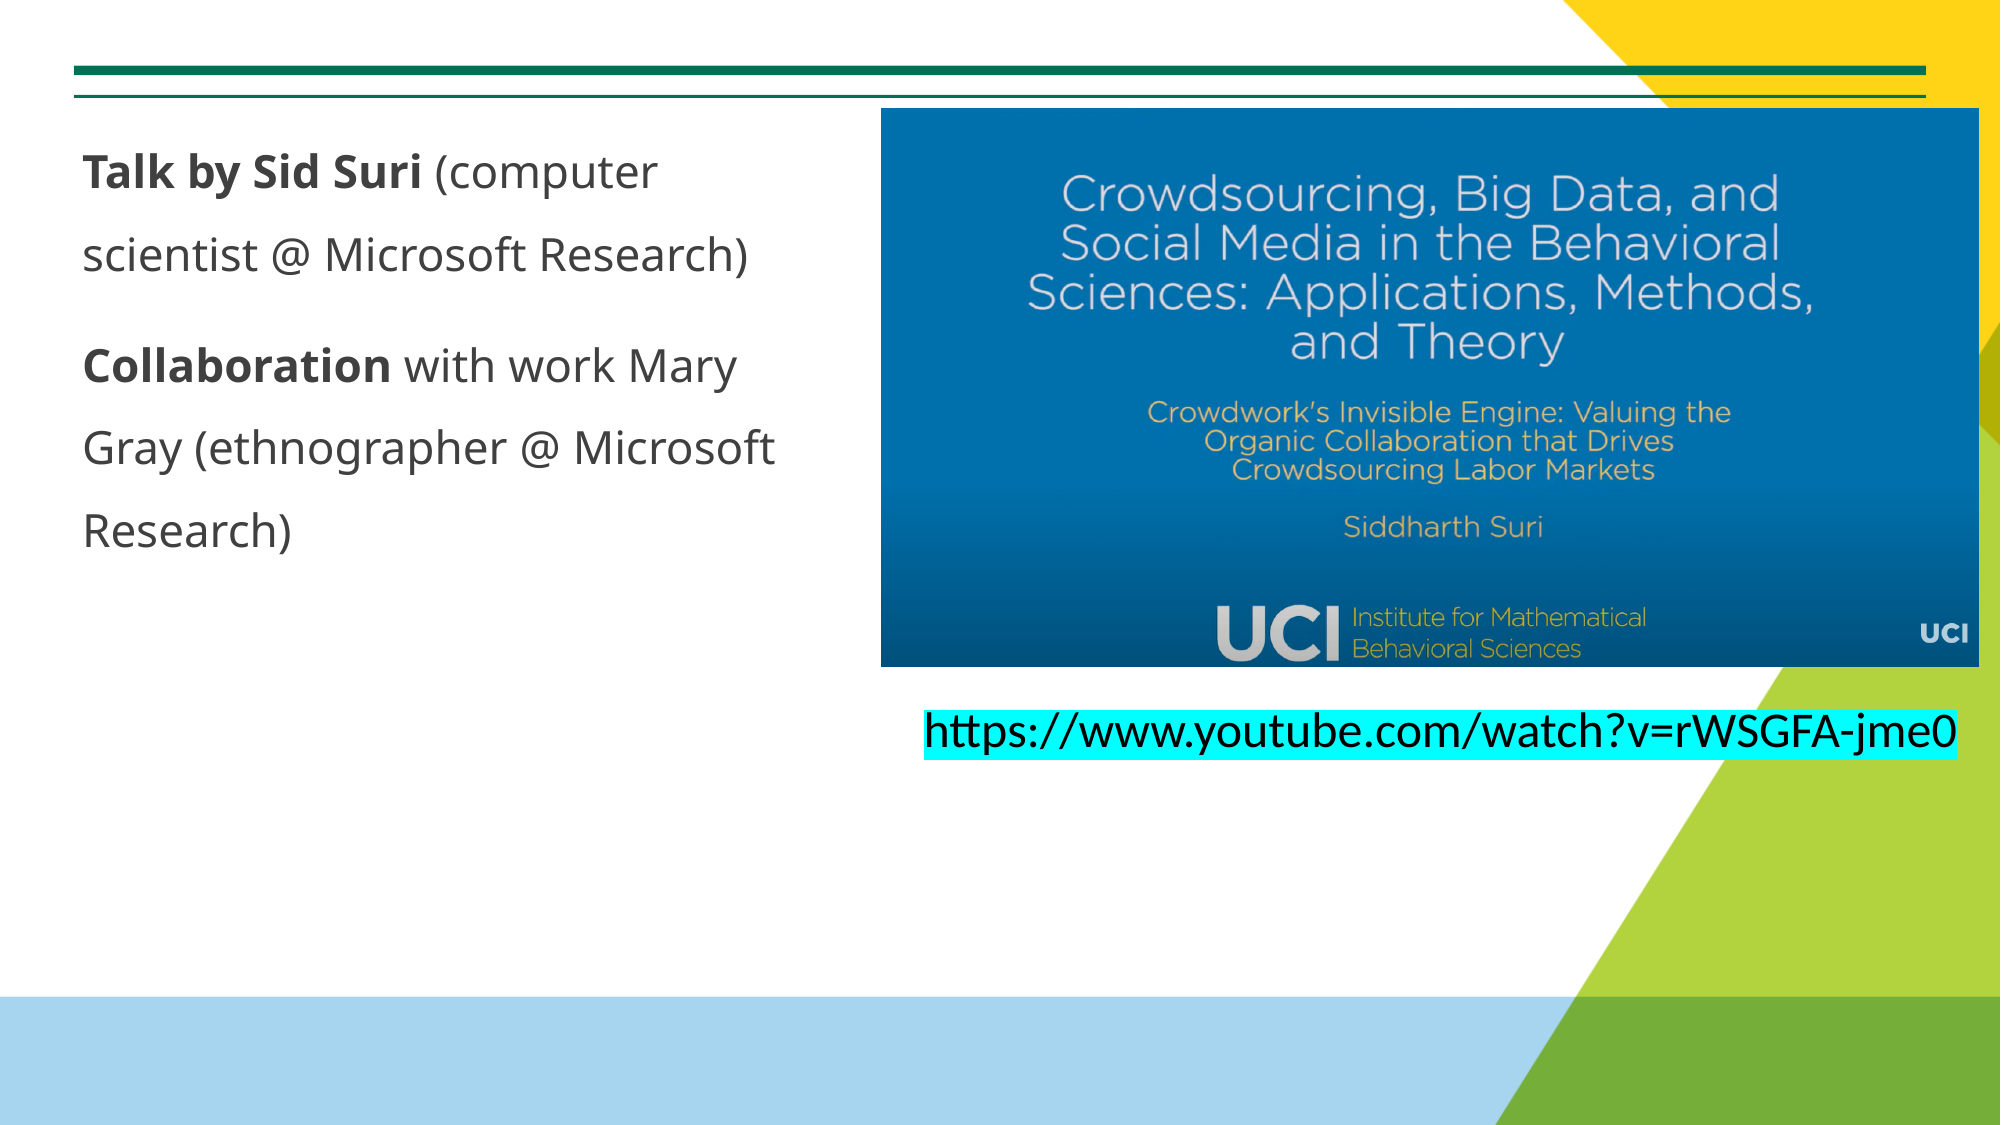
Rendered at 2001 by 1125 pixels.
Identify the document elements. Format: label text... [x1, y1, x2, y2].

picture [0, 0, 2000, 1125]
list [881, 108, 1979, 668]
text_box Talk by Sid Suri (computer scientist @ Microsoft Research) Collaboration with work Mary Gray (ethnographer @ Microsoft Research) [67, 108, 797, 594]
text_box https://www.youtube.com/watch?v=rWSGFA-jme0 [908, 690, 2000, 765]
